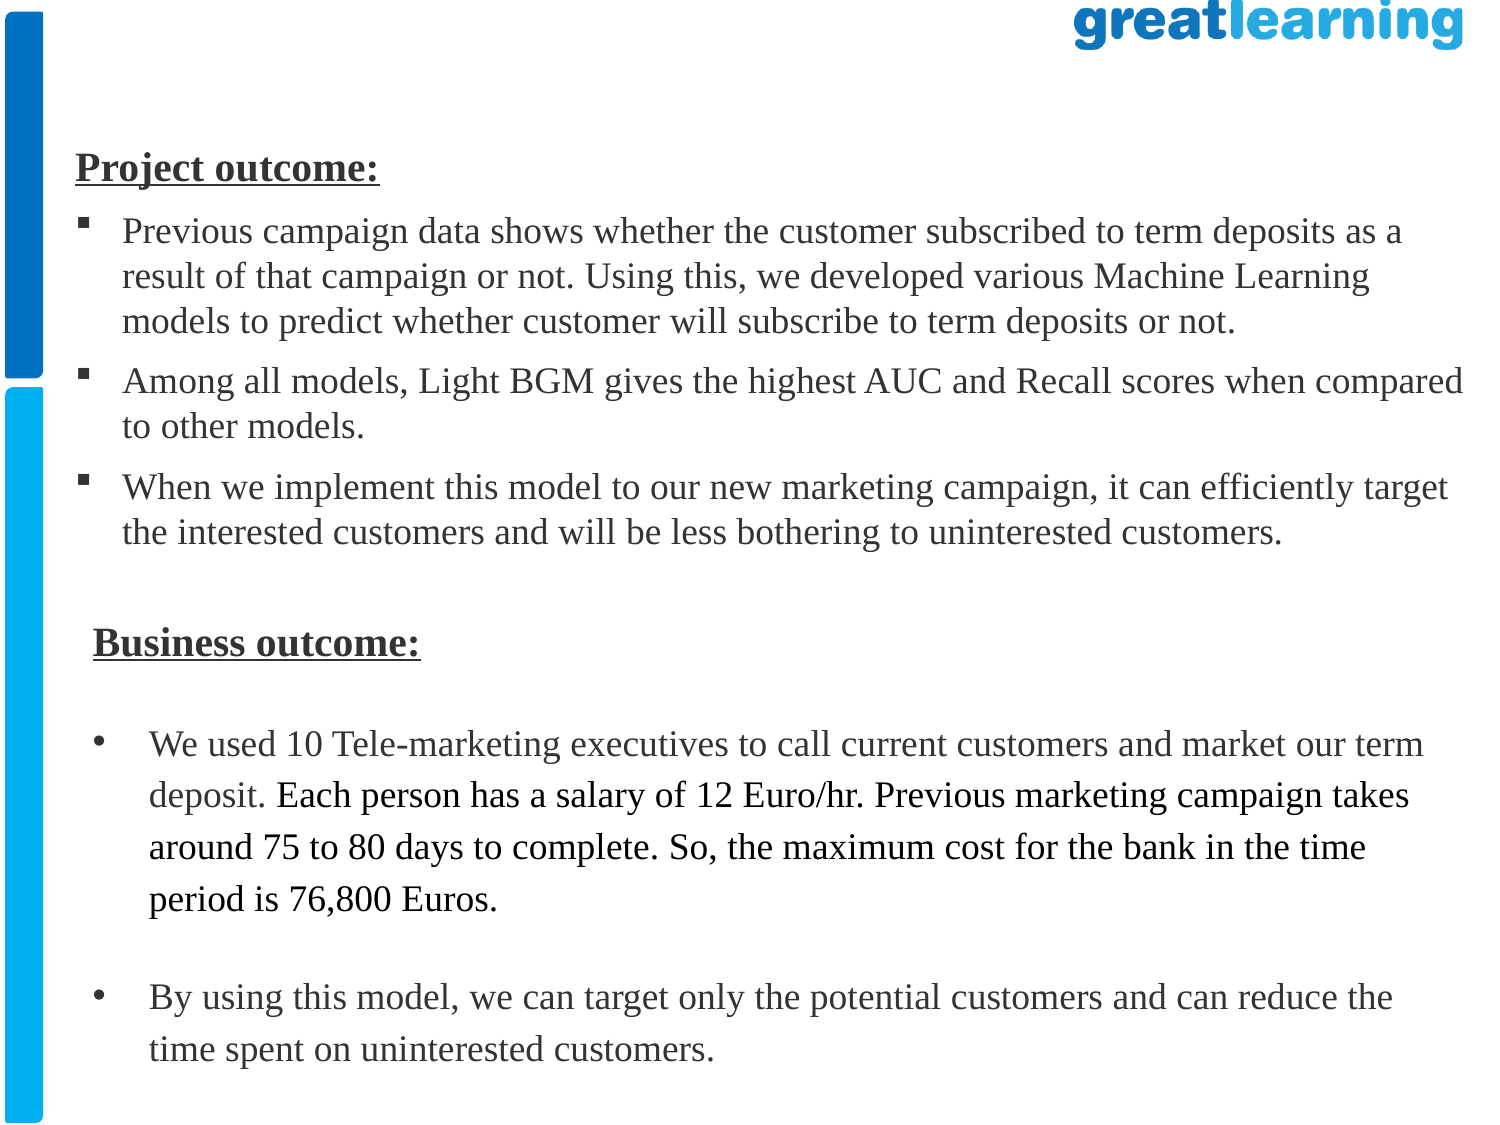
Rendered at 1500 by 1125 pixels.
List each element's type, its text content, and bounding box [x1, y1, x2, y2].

picture [1074, 0, 1463, 50]
text_box Project outcome: Previous campaign data shows whether the customer subscribed to term deposits as a result of that campaign or not. Using this, we developed various Machine Learning models to predict whether customer will subscribe to term deposits or not. Among all models, Light BGM gives the highest AUC and Recall scores when compared to other models. When we implement this model to our new marketing campaign, it can efficiently target the interested customers and will be less bothering to uninterested customers. [60, 125, 1498, 560]
text_box Business outcome: We used 10 Tele-marketing executives to call current customers and market our term deposit. Each person has a salary of 12 Euro/hr. Previous marketing campaign takes around 75 to 80 days to complete. So, the maximum cost for the bank in the time period is 76,800 Euros. By using this model, we can target only the potential customers and can reduce the time spent on uninterested customers. [78, 599, 1481, 1077]
